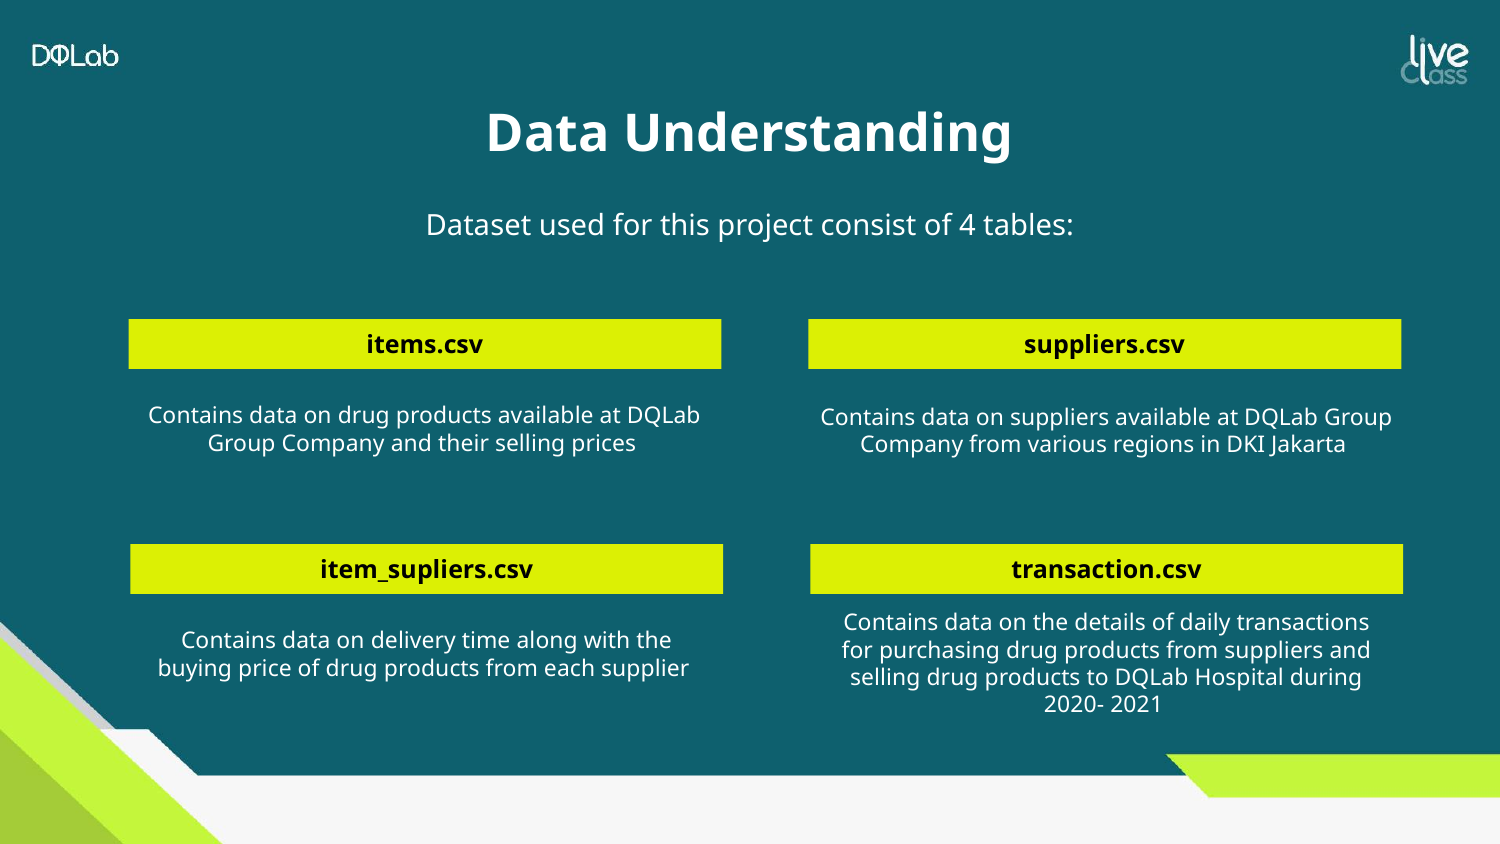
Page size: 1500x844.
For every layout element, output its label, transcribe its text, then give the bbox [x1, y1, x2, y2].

title Data Understanding [177, 82, 1323, 179]
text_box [810, 543, 1404, 732]
text_box Dataset used for this project consist of 4 tables: [96, 199, 1404, 250]
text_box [794, 318, 1419, 490]
picture [0, 0, 1500, 844]
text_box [130, 543, 724, 714]
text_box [128, 318, 722, 489]
